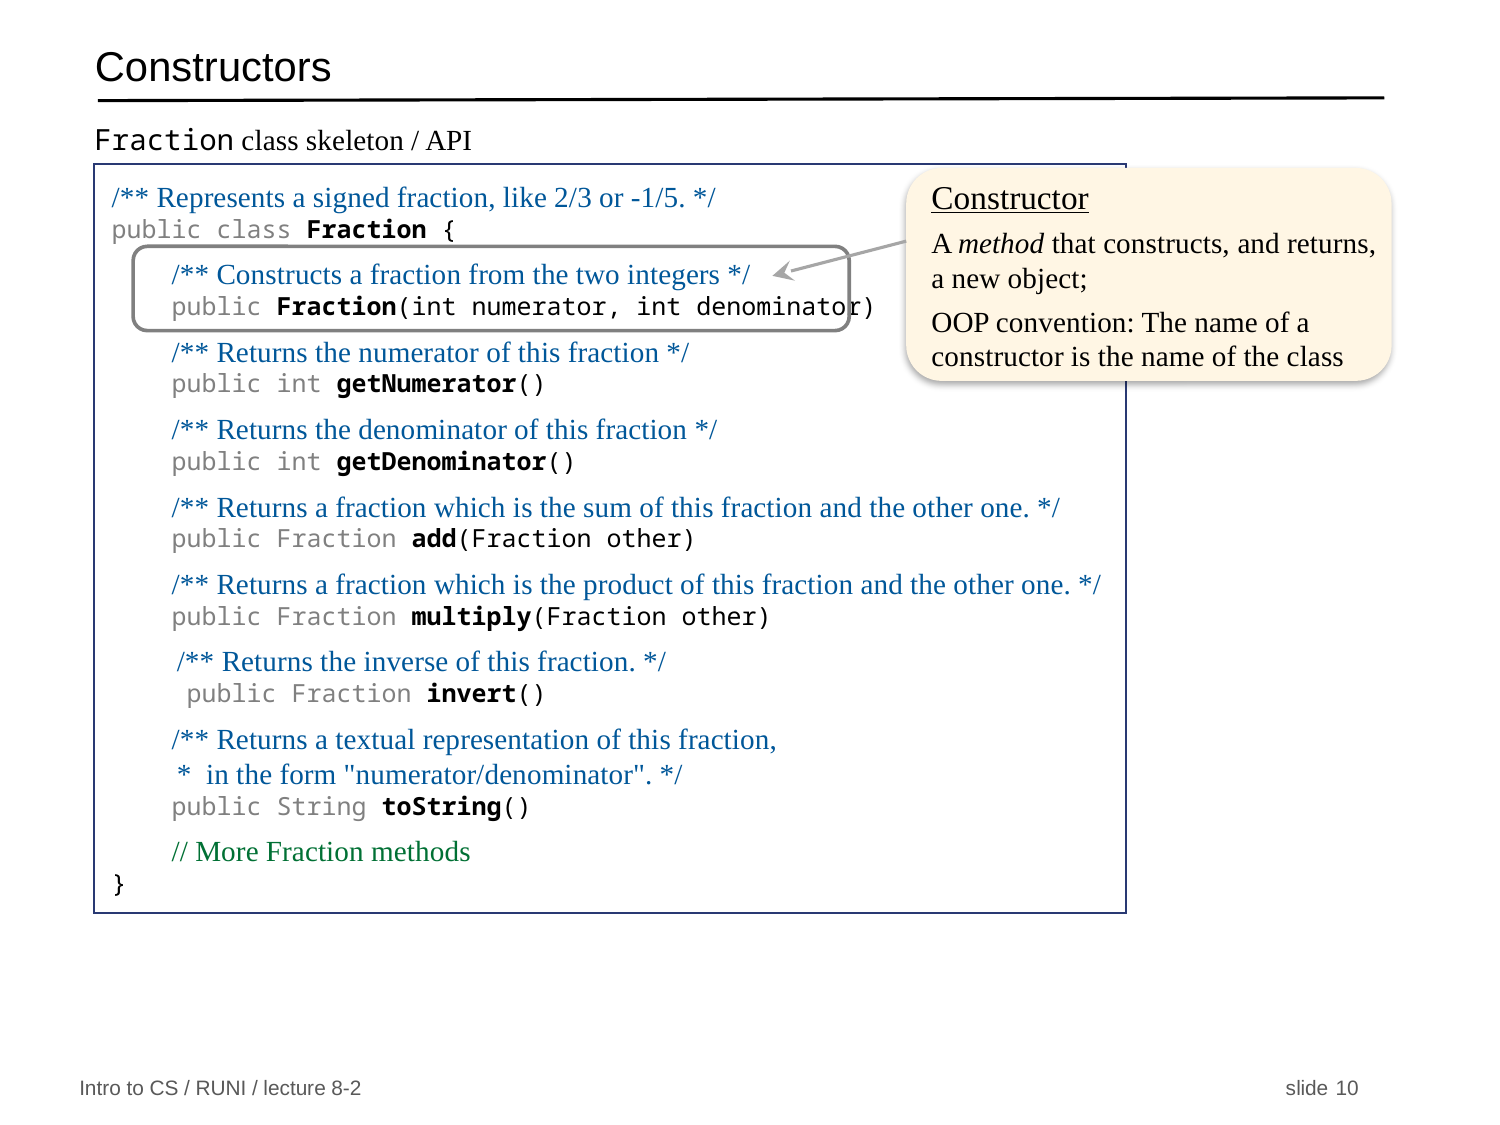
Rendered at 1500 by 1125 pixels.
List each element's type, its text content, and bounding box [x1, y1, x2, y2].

title Constructors [79, 33, 1371, 109]
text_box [132, 167, 1392, 382]
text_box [79, 113, 1127, 914]
